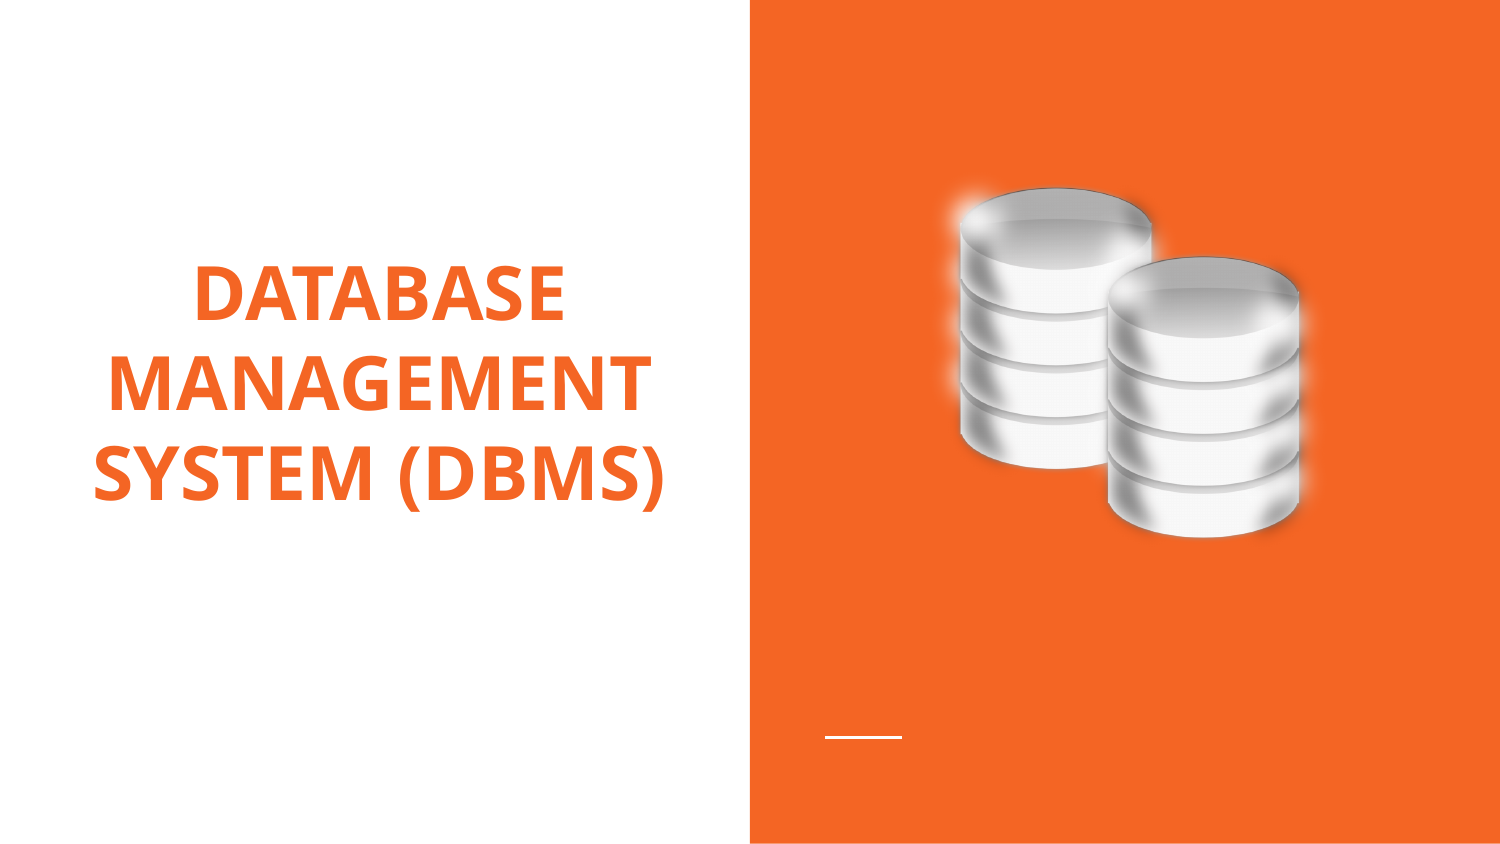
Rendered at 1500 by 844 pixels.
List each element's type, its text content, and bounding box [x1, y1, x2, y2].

picture [925, 137, 1328, 706]
title DATABASE MANAGEMENT SYSTEM (DBMS) [47, 313, 712, 530]
